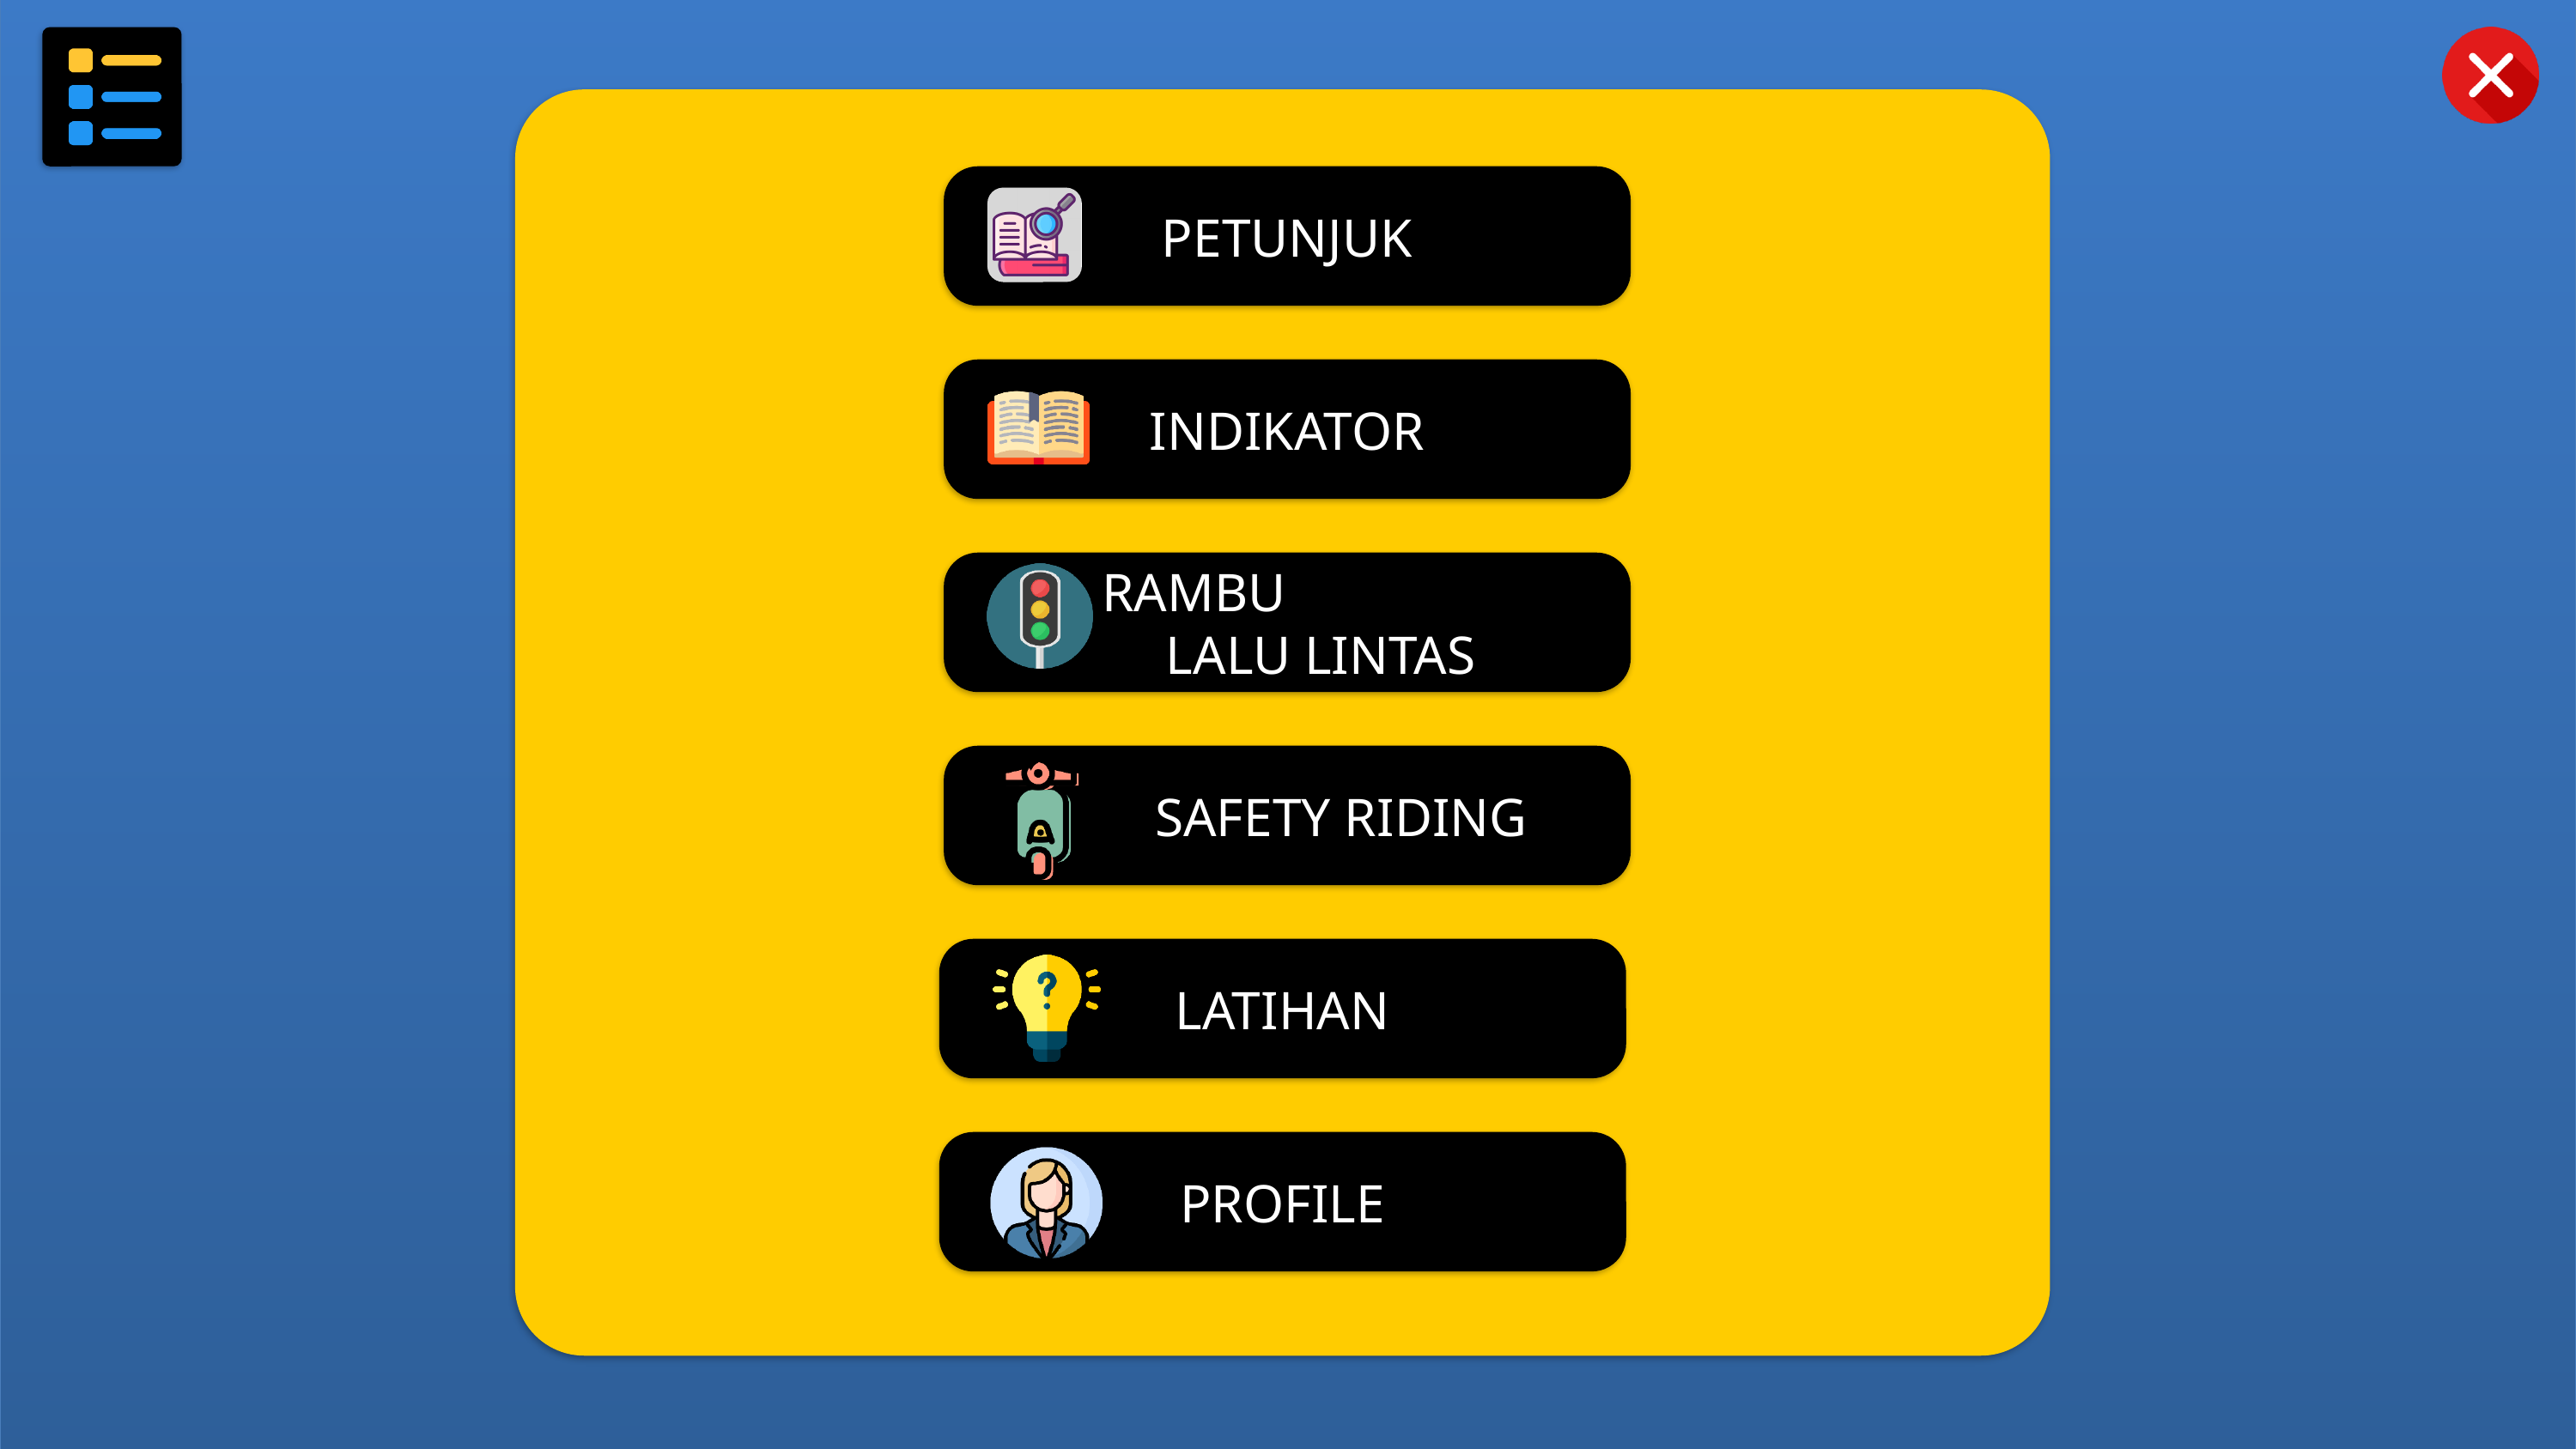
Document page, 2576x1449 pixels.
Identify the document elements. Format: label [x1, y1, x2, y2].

picture [2442, 26, 2540, 124]
text_box [41, 27, 182, 167]
text_box [939, 166, 1631, 1272]
text_box [0, 0, 2576, 1449]
text_box [513, 88, 2052, 1358]
